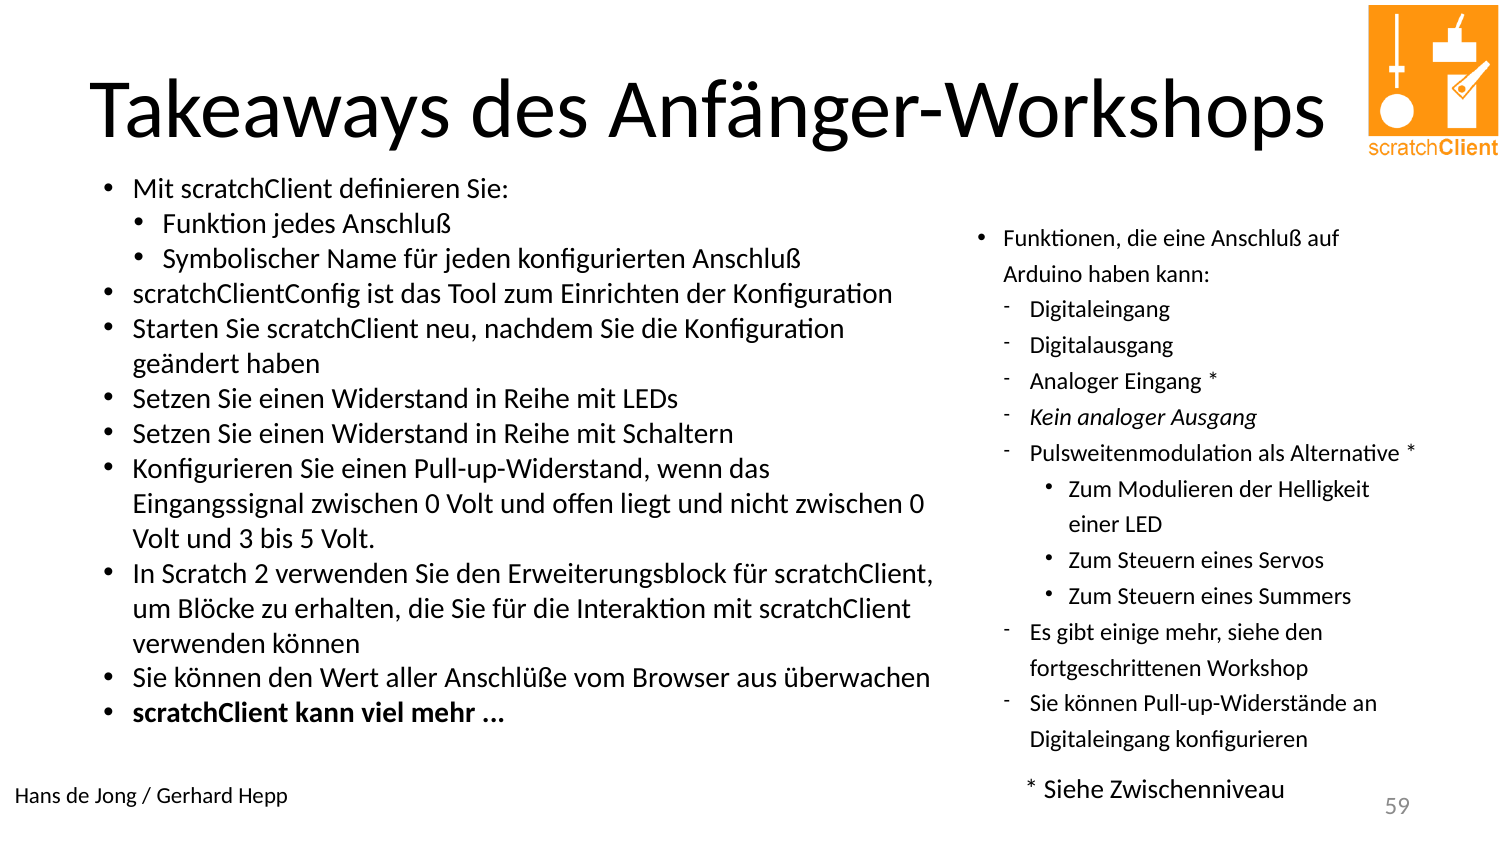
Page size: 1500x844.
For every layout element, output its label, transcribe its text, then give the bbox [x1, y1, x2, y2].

text_box Takeaways des Anfänger-Workshops [75, 33, 1425, 175]
text_box Mit scratchClient definieren Sie: Funktion jedes Anschluß Symbolischer Name für jeden konfigurierten Anschluß scratchClientConfig ist das Tool zum Einrichten der Konfiguration Starten Sie scratchClient neu, nachdem Sie die Konfiguration geändert haben Setzen Sie einen Widerstand in Reihe mit LEDs Setzen Sie einen Widerstand in Reihe mit Schaltern Konfigurieren Sie einen Pull-up-Widerstand, wenn das Eingangssignal zwischen 0 Volt und offen liegt und nicht zwischen 0 Volt und 3 bis 5 Volt. In Scratch 2 verwenden Sie den Erweiterungsblock für scratchClient, um Blöcke zu erhalten, die Sie für die Interaktion mit scratchClient verwenden können Sie können den Wert aller Anschlüße vom Browser aus überwachen scratchClient kann viel mehr ... [88, 161, 963, 765]
text_box * Siehe Zwischenniveau [1009, 764, 1306, 812]
picture [1366, 5, 1500, 160]
text_box Funktionen, die eine Anschluß auf Arduino haben kann: Digitaleingang Digitalausgang Analoger Eingang * Kein analoger Ausgang Pulsweitenmodulation als Alternative * Zum Modulieren der Helligkeit einer LED Zum Steuern eines Servos Zum Steuern eines Summers Es gibt einige mehr, siehe den fortgeschrittenen Workshop Sie können Pull-up-Widerstände an Digitaleingang konfigurieren [962, 209, 1436, 788]
text_box 59 [1340, 781, 1425, 827]
